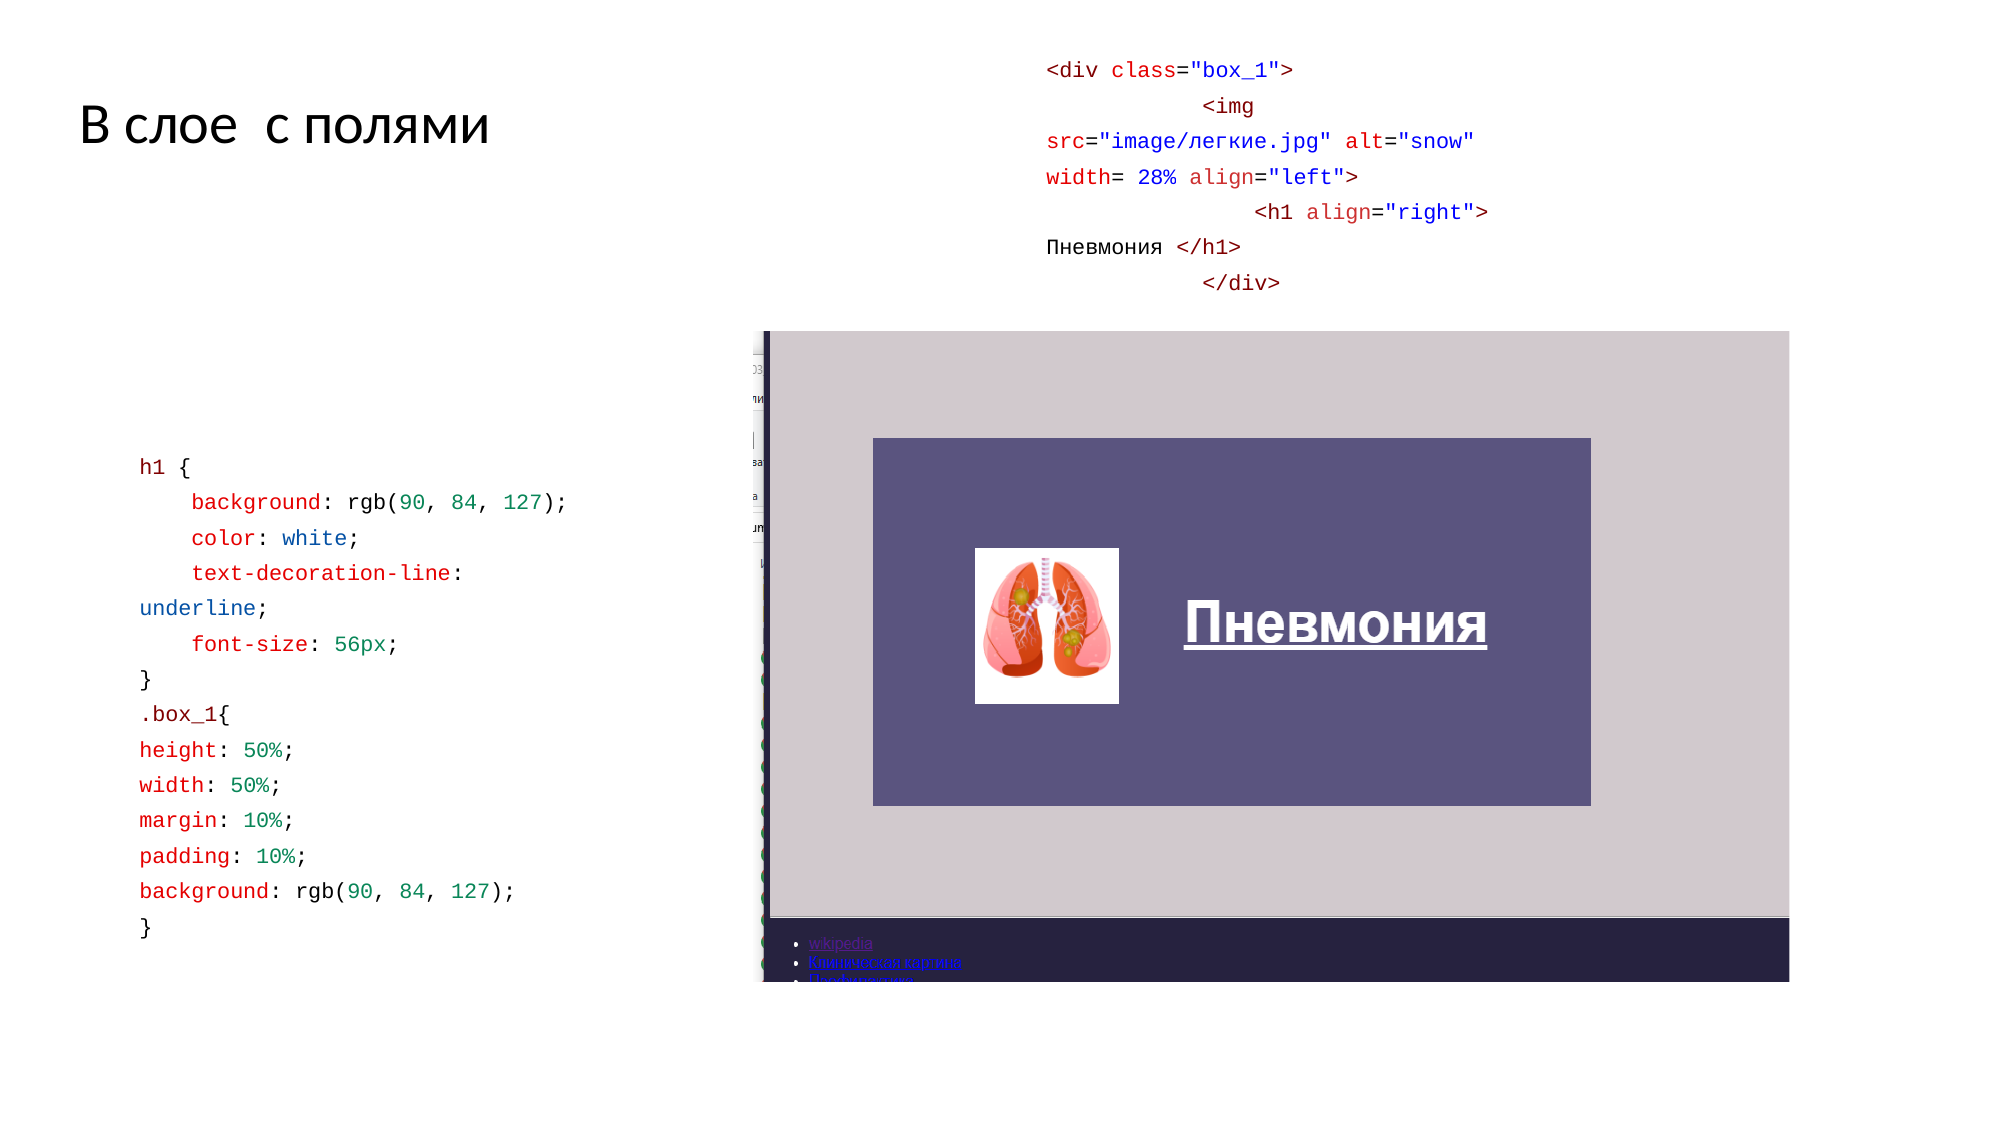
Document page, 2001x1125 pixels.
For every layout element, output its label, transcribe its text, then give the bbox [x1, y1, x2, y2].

text_box <div class="box_1"> <img src="image/легкие.jpg" alt="snow" width= 28% align="left"> <h1 align="right"> Пневмония </h1> </div> [1031, 32, 1524, 310]
list В слое с полями [64, 85, 1790, 800]
picture [752, 330, 1790, 982]
text_box h1 { background: rgb(90, 84, 127); color: white; text-decoration-line: underline; font-size: 56px; } .box_1{ height: 50%; width: 50%; margin: 10%; padding: 10%; background: rgb(90, 84, 127); } [124, 428, 617, 954]
